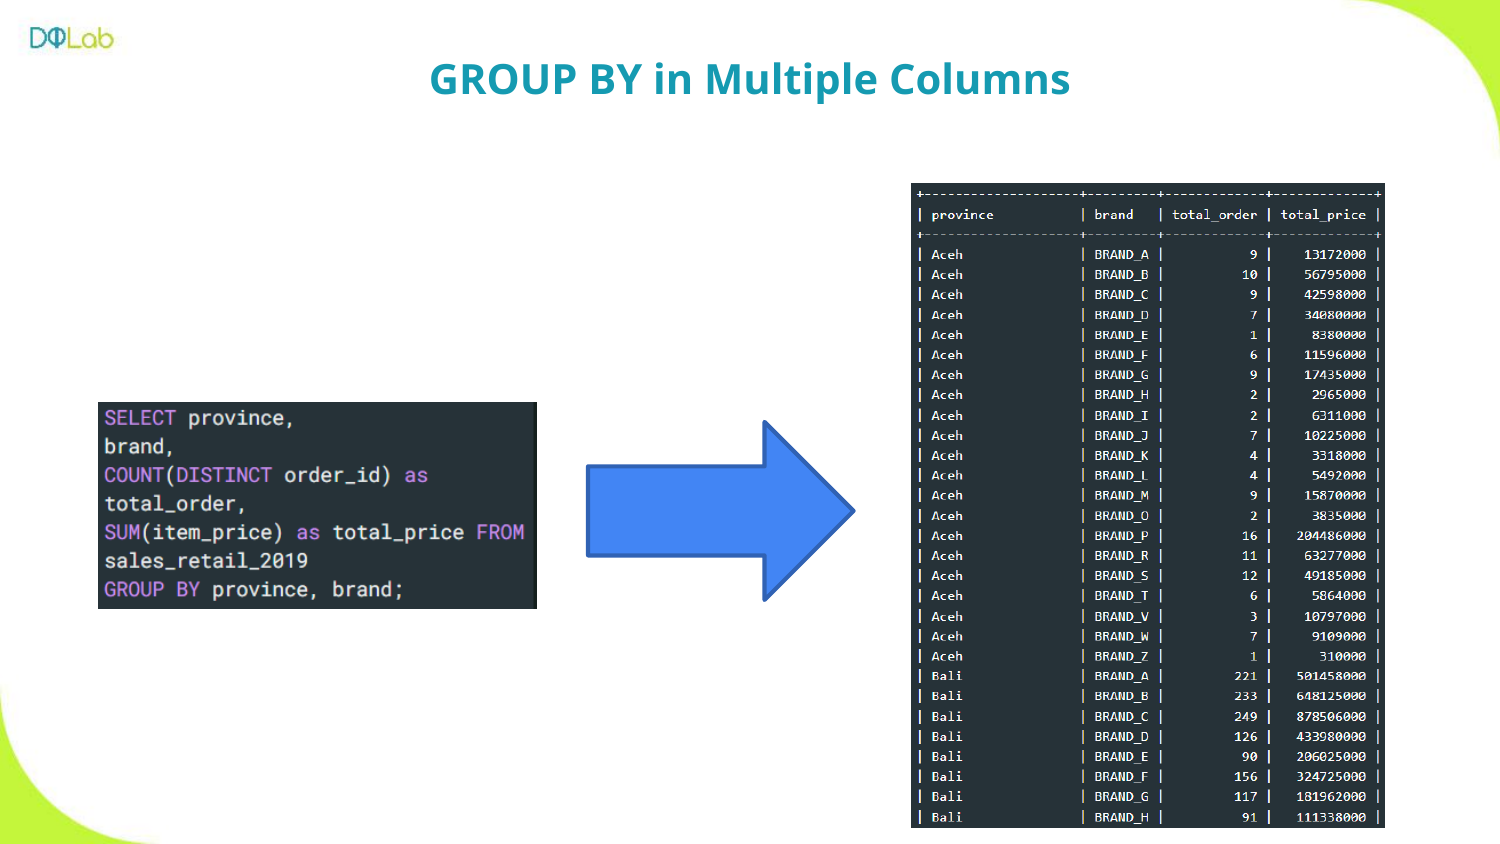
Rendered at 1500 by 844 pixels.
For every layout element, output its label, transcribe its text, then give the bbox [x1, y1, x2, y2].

picture [0, 0, 1500, 844]
list GROUP BY in Multiple Columns [338, 47, 1162, 123]
text_box [585, 419, 856, 602]
